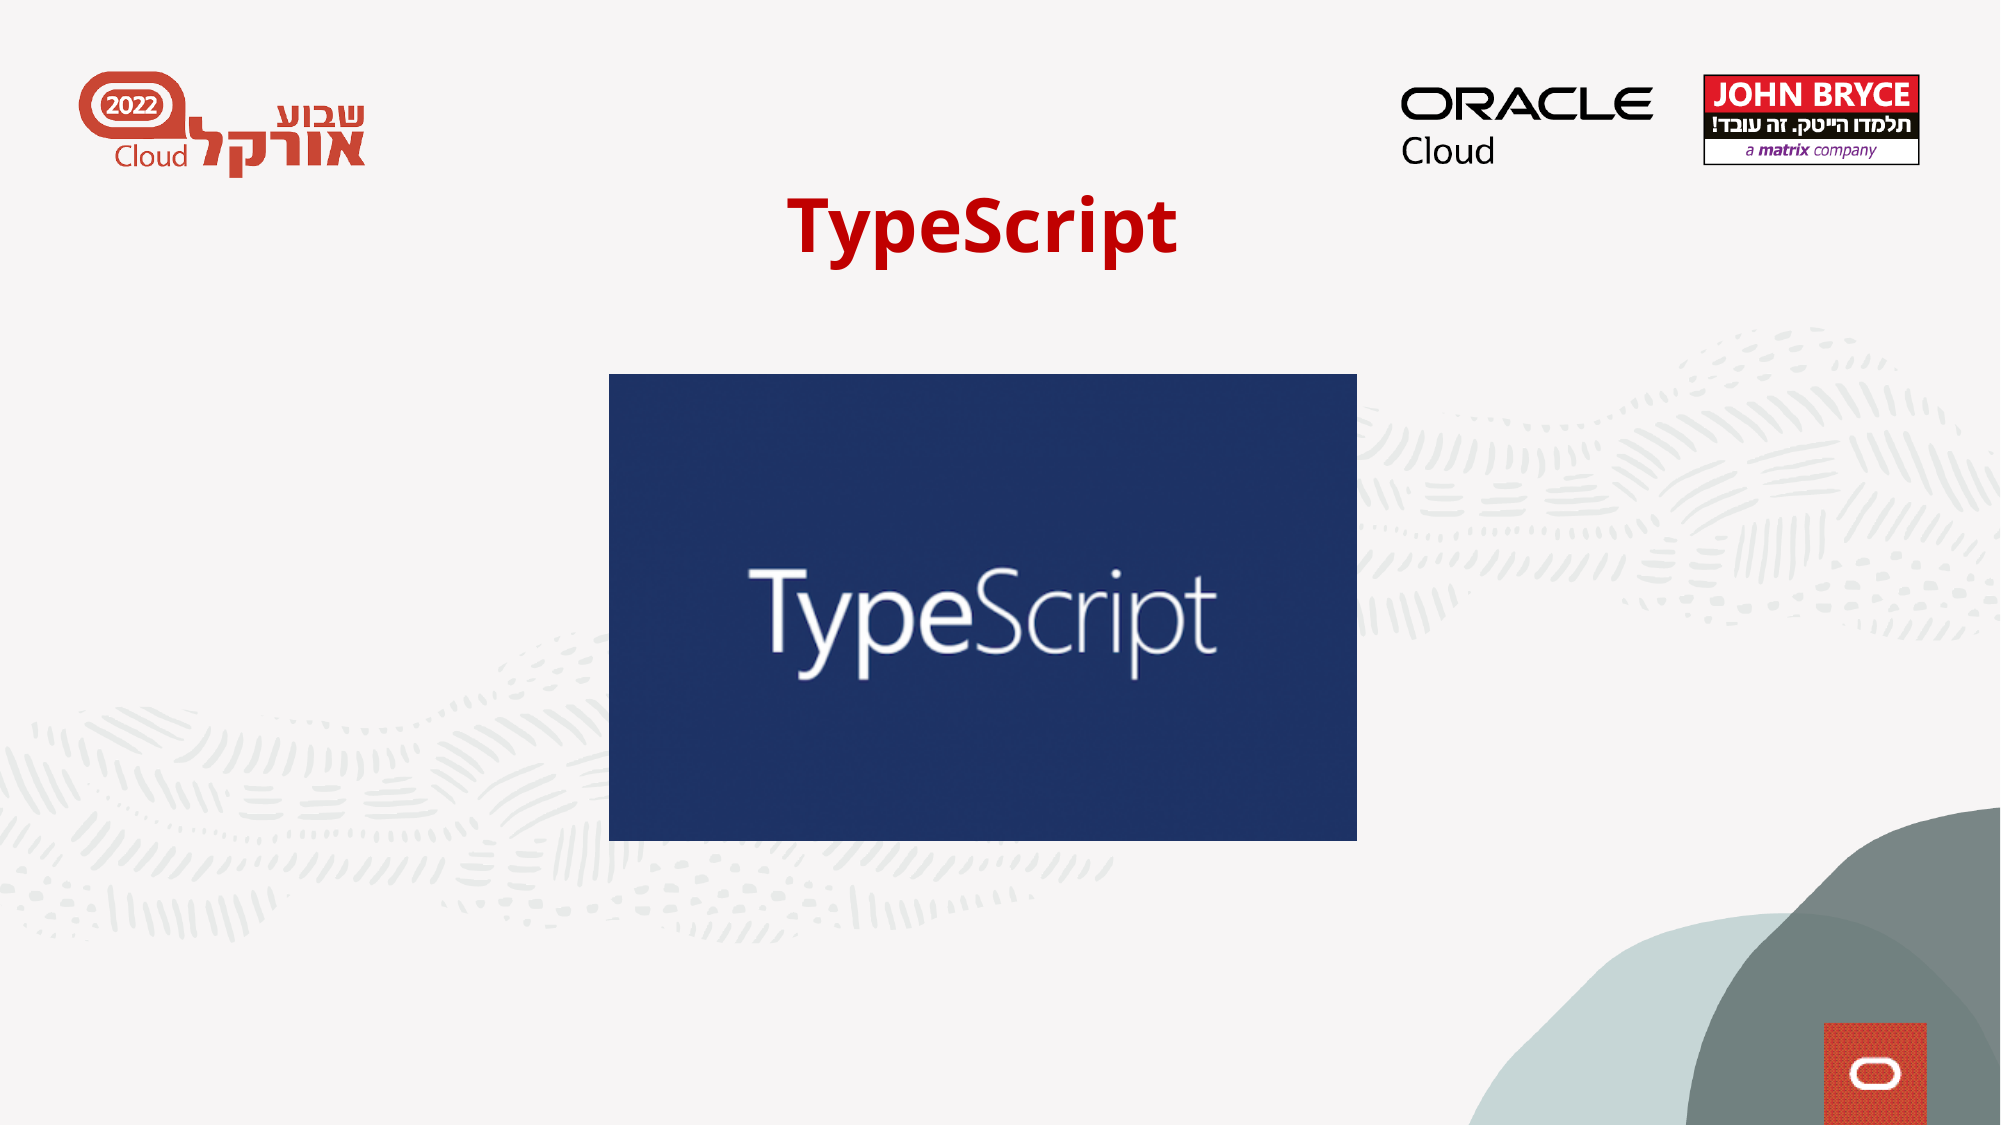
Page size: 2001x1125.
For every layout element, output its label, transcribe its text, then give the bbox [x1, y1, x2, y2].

text_box TypeScript [0, 119, 1983, 338]
picture [0, 0, 2001, 1125]
